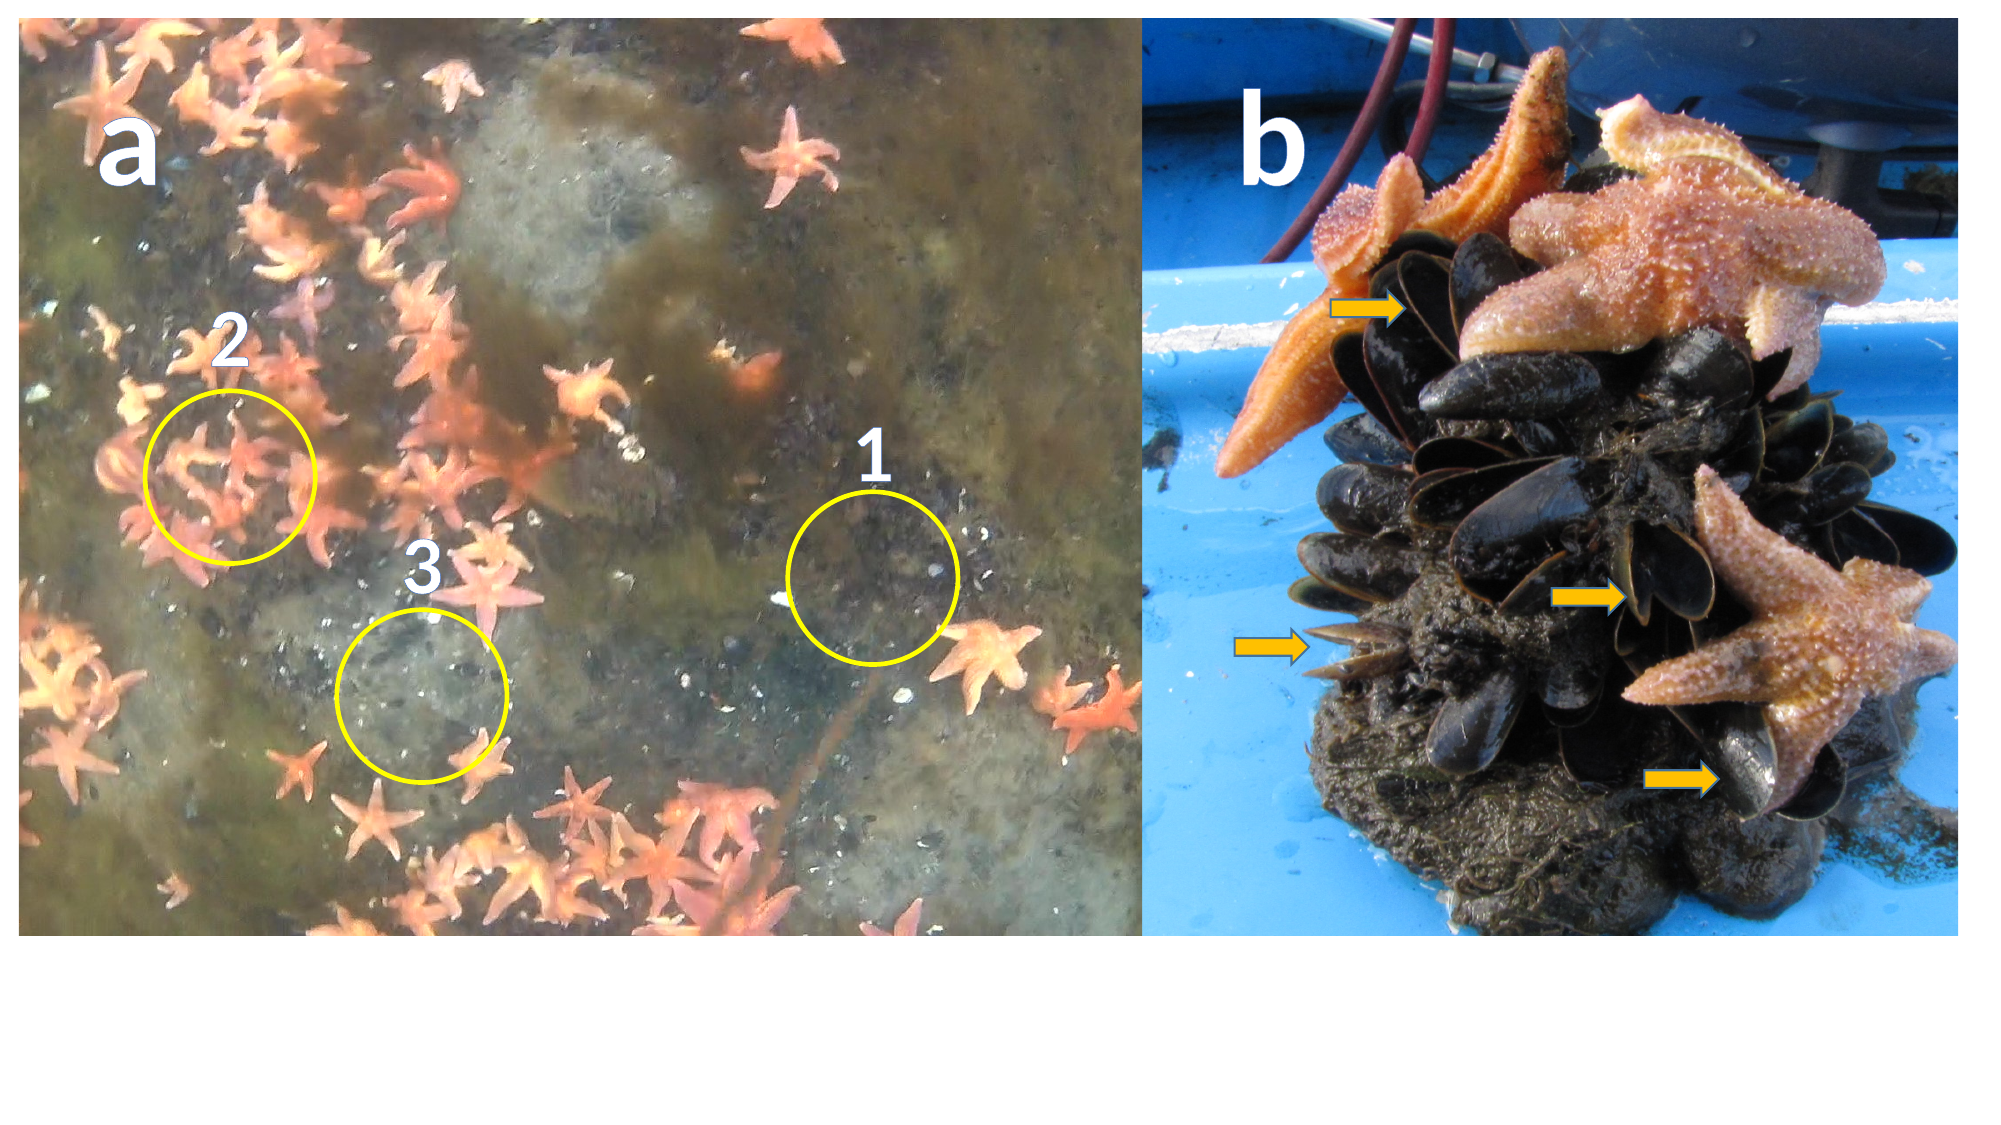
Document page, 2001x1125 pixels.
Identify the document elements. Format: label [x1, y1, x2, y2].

text_box [18, 18, 1959, 936]
